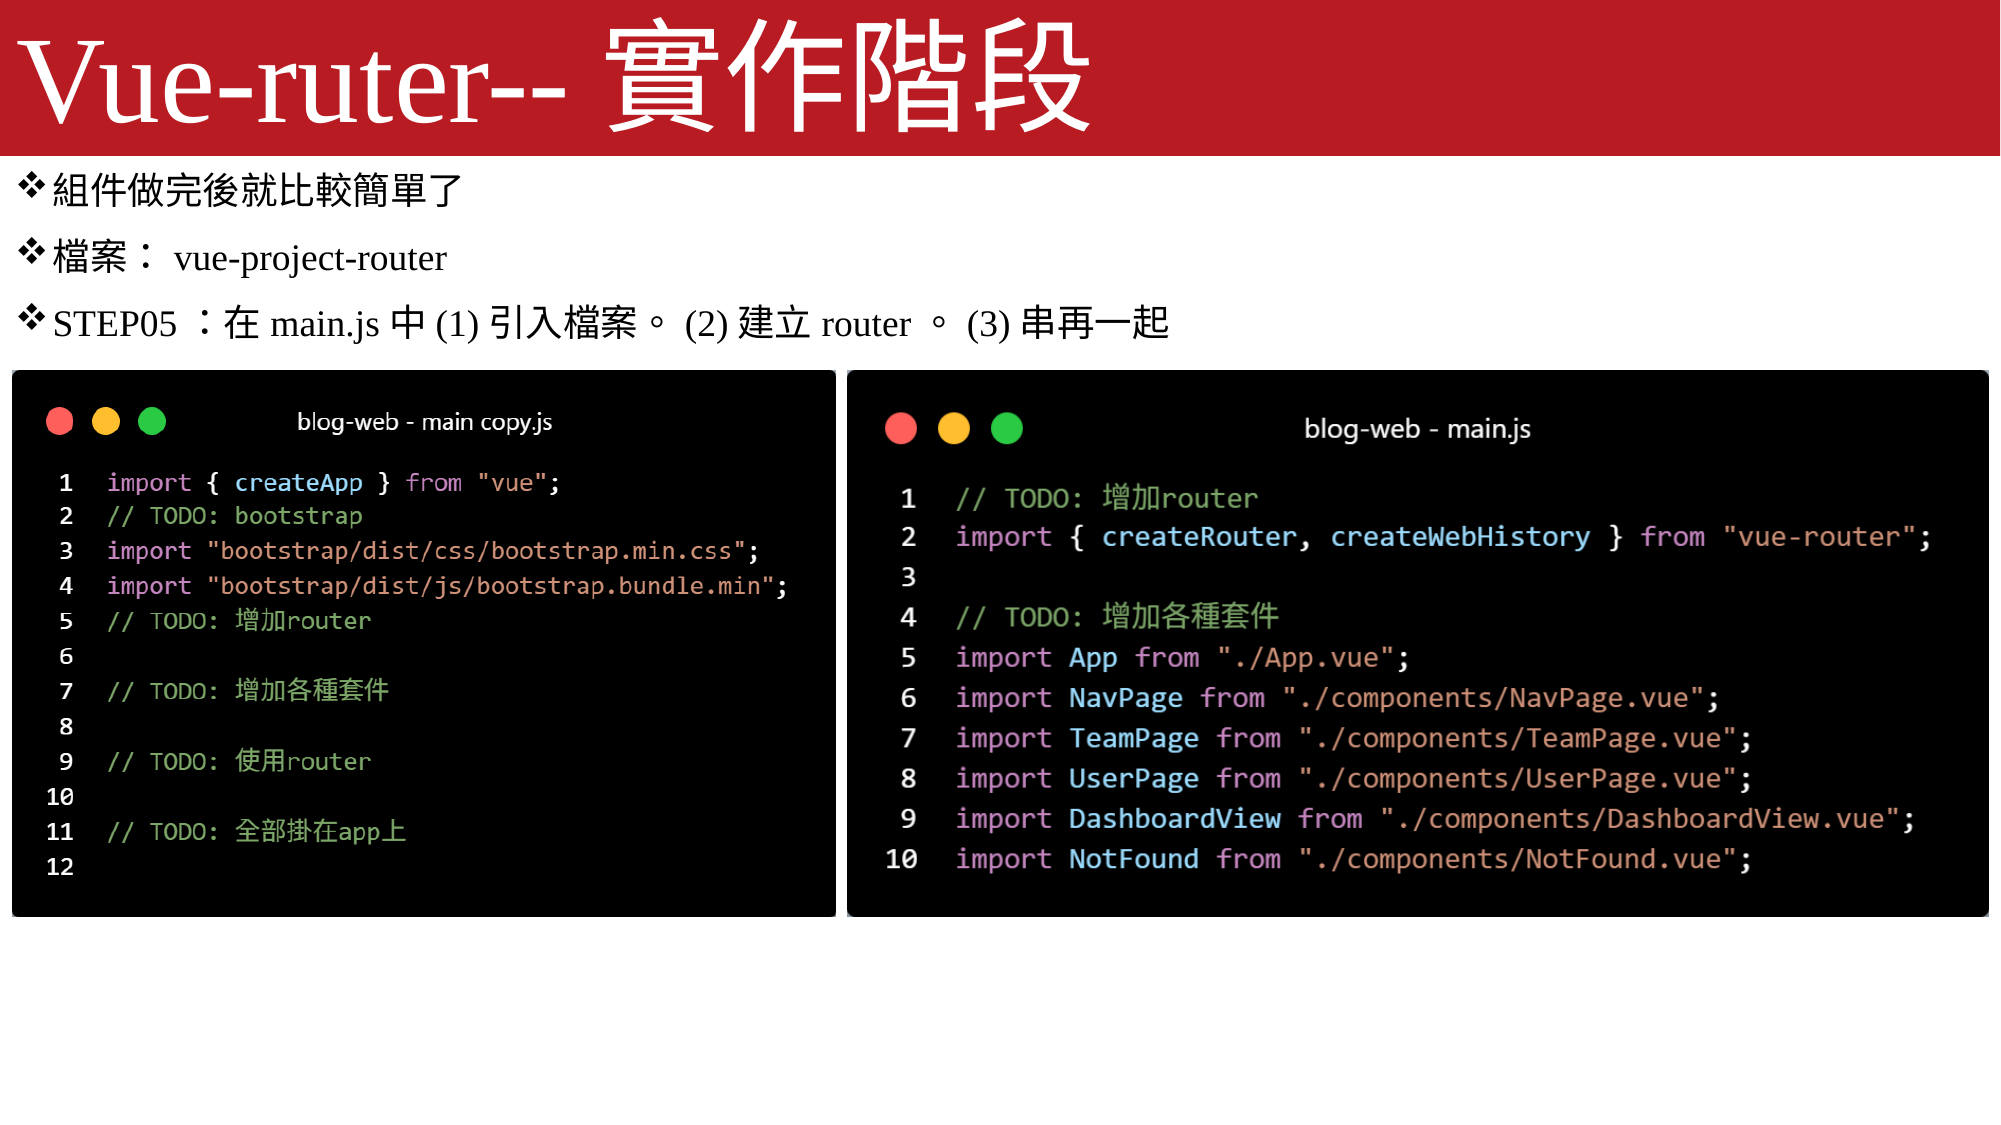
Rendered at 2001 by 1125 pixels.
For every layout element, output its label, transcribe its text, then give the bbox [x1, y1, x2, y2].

picture [12, 370, 836, 917]
list 組件做完後就比較簡單了 檔案：vue-project-router STEP05：在main.js中(1)引入檔案。(2)建立router。(3)串再一起 [0, 159, 1988, 987]
picture [847, 370, 1989, 917]
title Vue-ruter--實作階段 [1, 0, 1727, 156]
